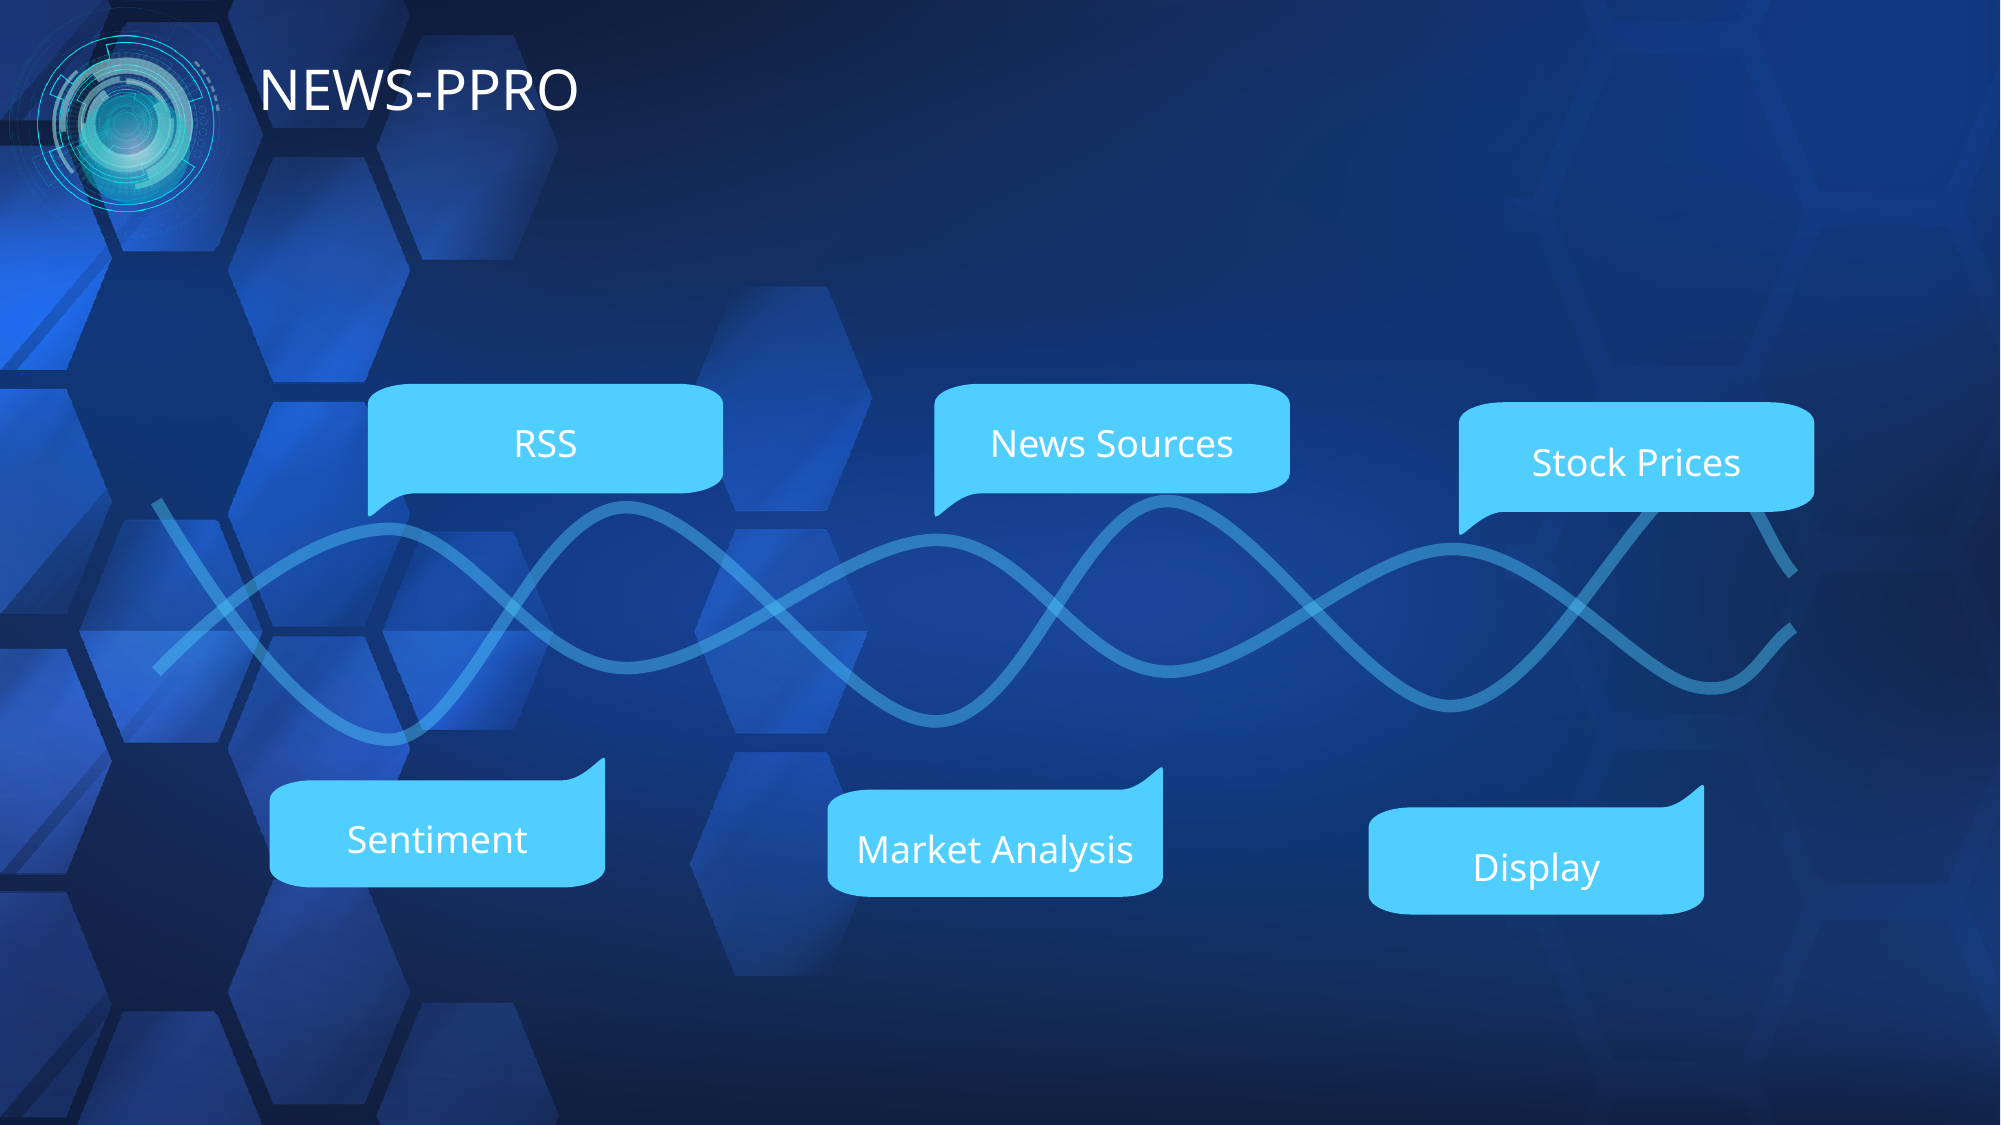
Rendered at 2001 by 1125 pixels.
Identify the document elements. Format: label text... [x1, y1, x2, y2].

text_box [477, 608, 821, 669]
text_box Stock Prices [1458, 402, 1815, 535]
text_box Sentiment [269, 757, 606, 888]
picture [0, 0, 2001, 1125]
text_box RSS [367, 383, 724, 517]
text_box [1410, 549, 1504, 561]
text_box [156, 501, 1794, 740]
text_box News Sources [934, 383, 1290, 517]
text_box [1556, 607, 1794, 689]
text_box Market Analysis [827, 767, 1163, 897]
text_box Display [1368, 784, 1705, 915]
list NEWS-PPRO [243, 53, 852, 134]
text_box [156, 608, 274, 672]
text_box [1029, 607, 1342, 672]
